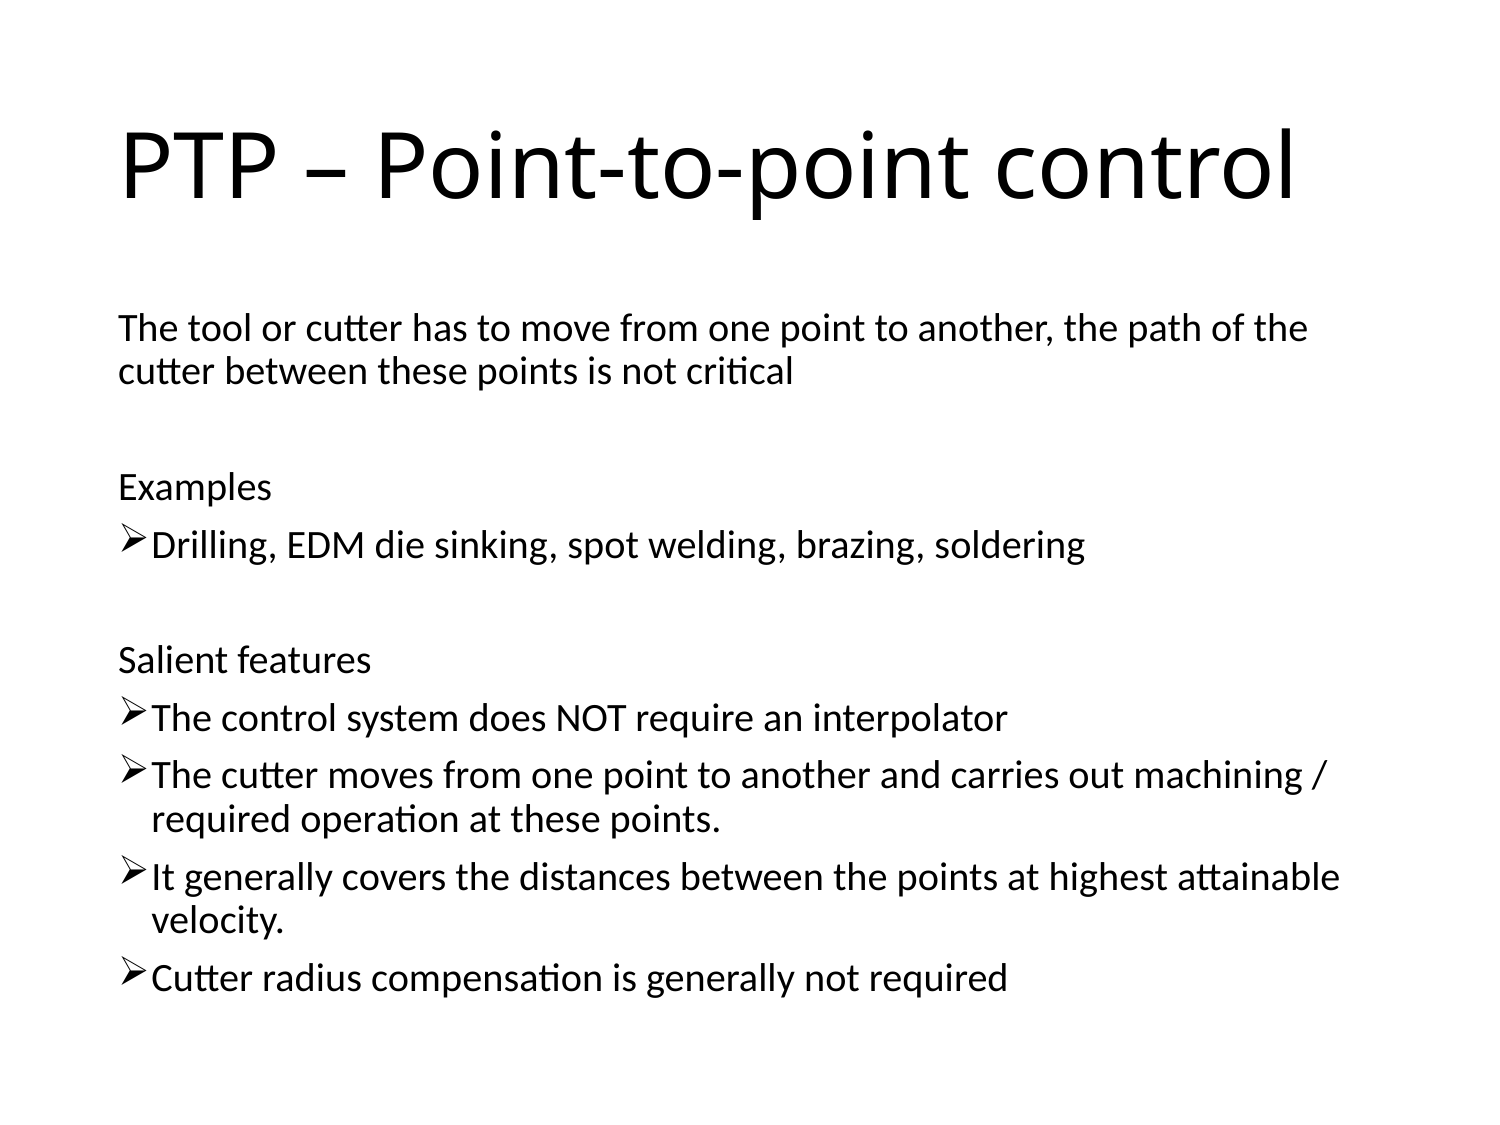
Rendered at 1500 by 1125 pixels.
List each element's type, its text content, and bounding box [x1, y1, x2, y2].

title PTP – Point-to-point control [103, 59, 1397, 278]
list The tool or cutter has to move from one point to another, the path of the cutter between these points is not critical Examples Drilling, EDM die sinking, spot welding, brazing, soldering Salient features The control system does NOT require an interpolator The cutter moves from one point to another and carries out machining / required operation at these points. It generally covers the distances between the points at highest attainable velocity. Cutter radius compensation is generally not required [103, 299, 1397, 1014]
